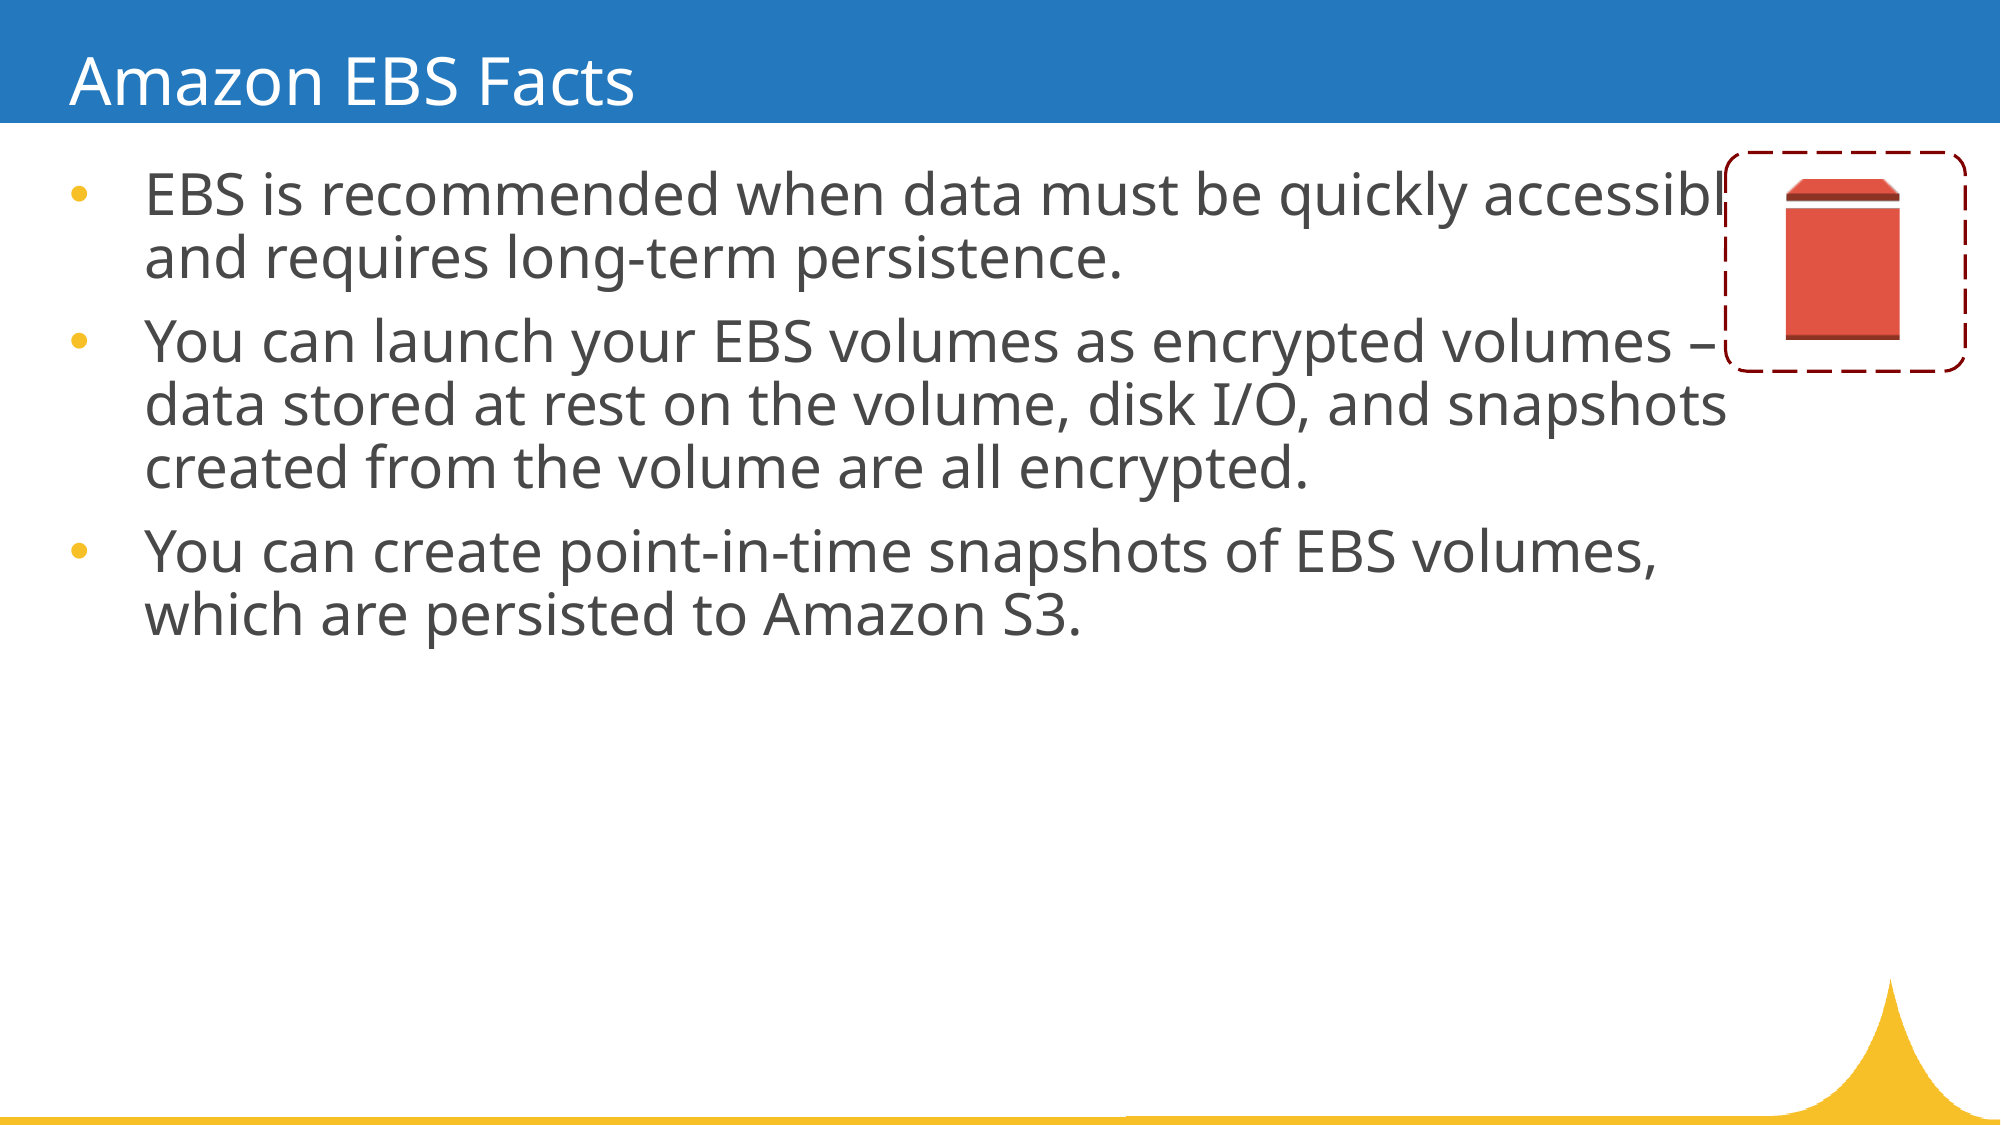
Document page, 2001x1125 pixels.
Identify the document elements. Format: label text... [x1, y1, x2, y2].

list EBS is recommended when data must be quickly accessible and requires long-term persistence. You can launch your EBS volumes as encrypted volumes – data stored at rest on the volume, disk I/O, and snapshots created from the volume are all encrypted. You can create point-in-time snapshots of EBS volumes, which are persisted to Amazon S3. [54, 158, 1780, 872]
text_box [1724, 151, 1966, 372]
picture [1785, 179, 1900, 340]
picture [1126, 926, 2001, 1125]
title Amazon EBS Facts [54, 27, 1487, 142]
